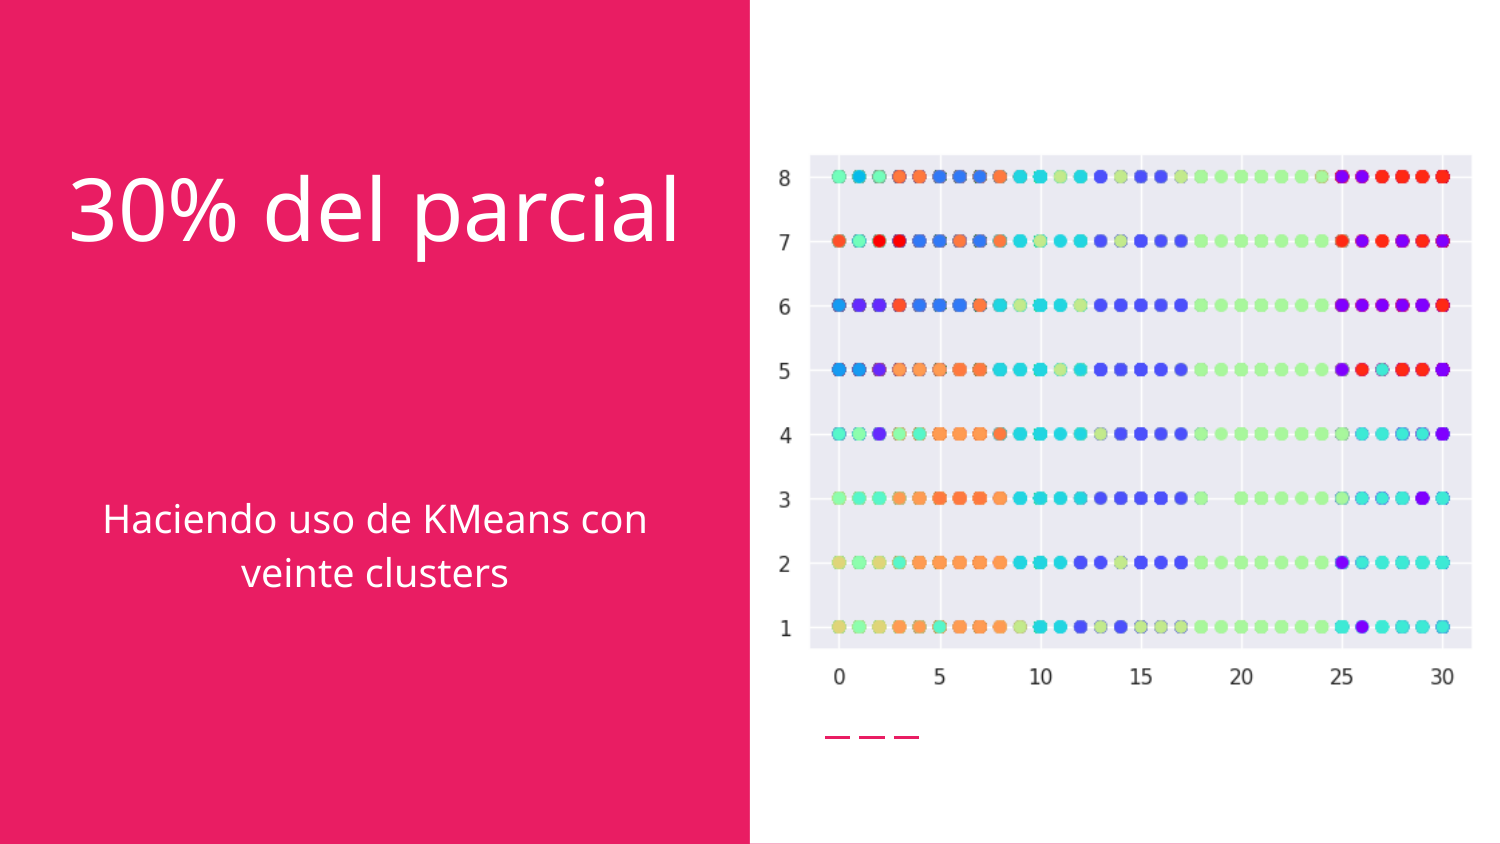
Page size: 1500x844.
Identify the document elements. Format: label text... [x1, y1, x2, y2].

picture [769, 146, 1477, 698]
title 30% del parcial [43, 120, 708, 282]
subtitle Haciendo uso de KMeans con veinte clusters [43, 476, 708, 698]
